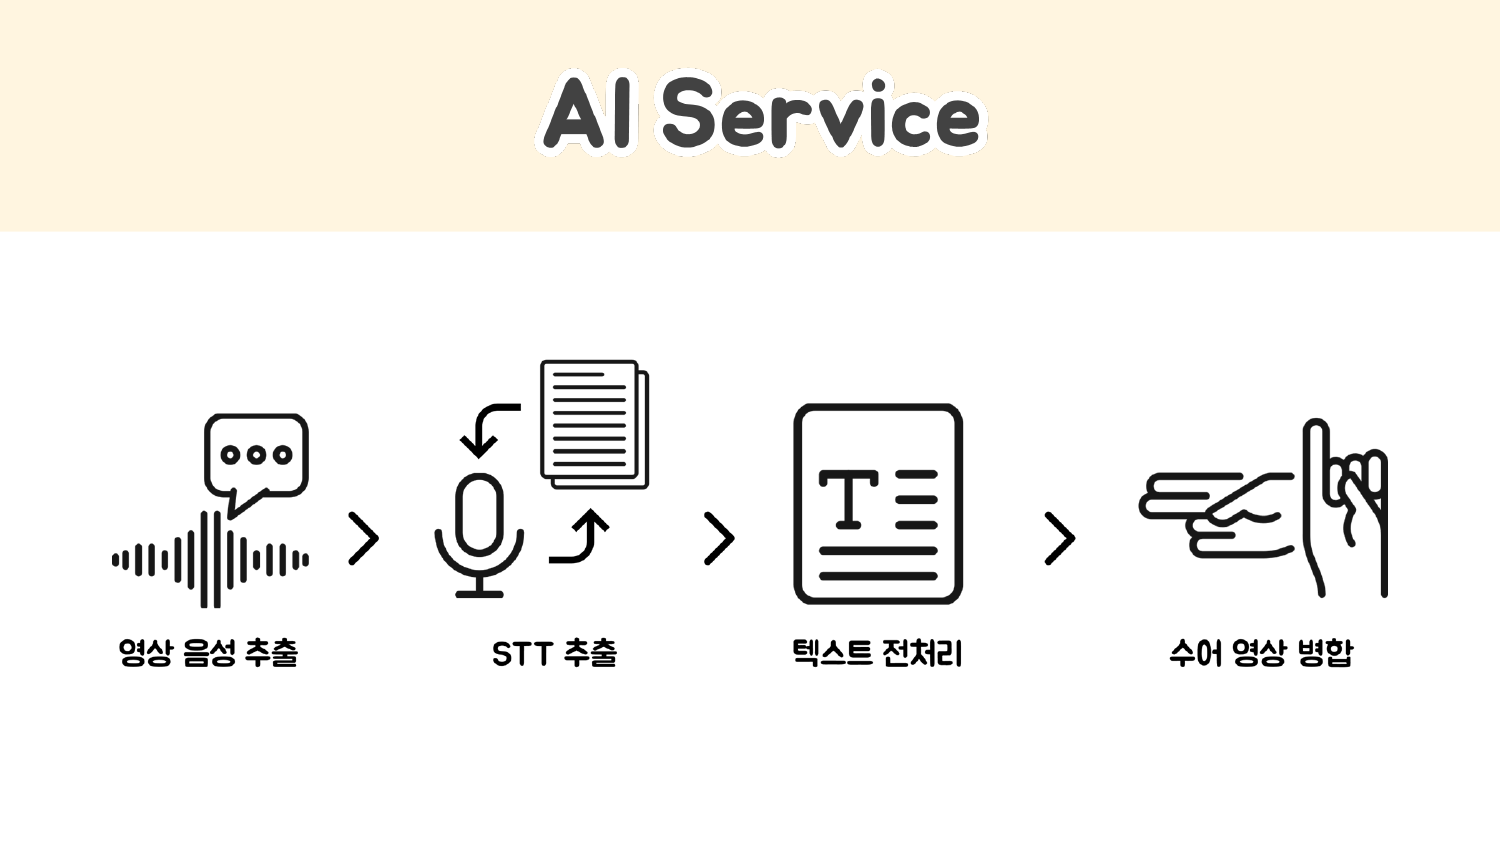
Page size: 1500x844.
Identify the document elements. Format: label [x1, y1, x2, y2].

picture [112, 357, 1388, 684]
picture [0, 0, 1500, 232]
